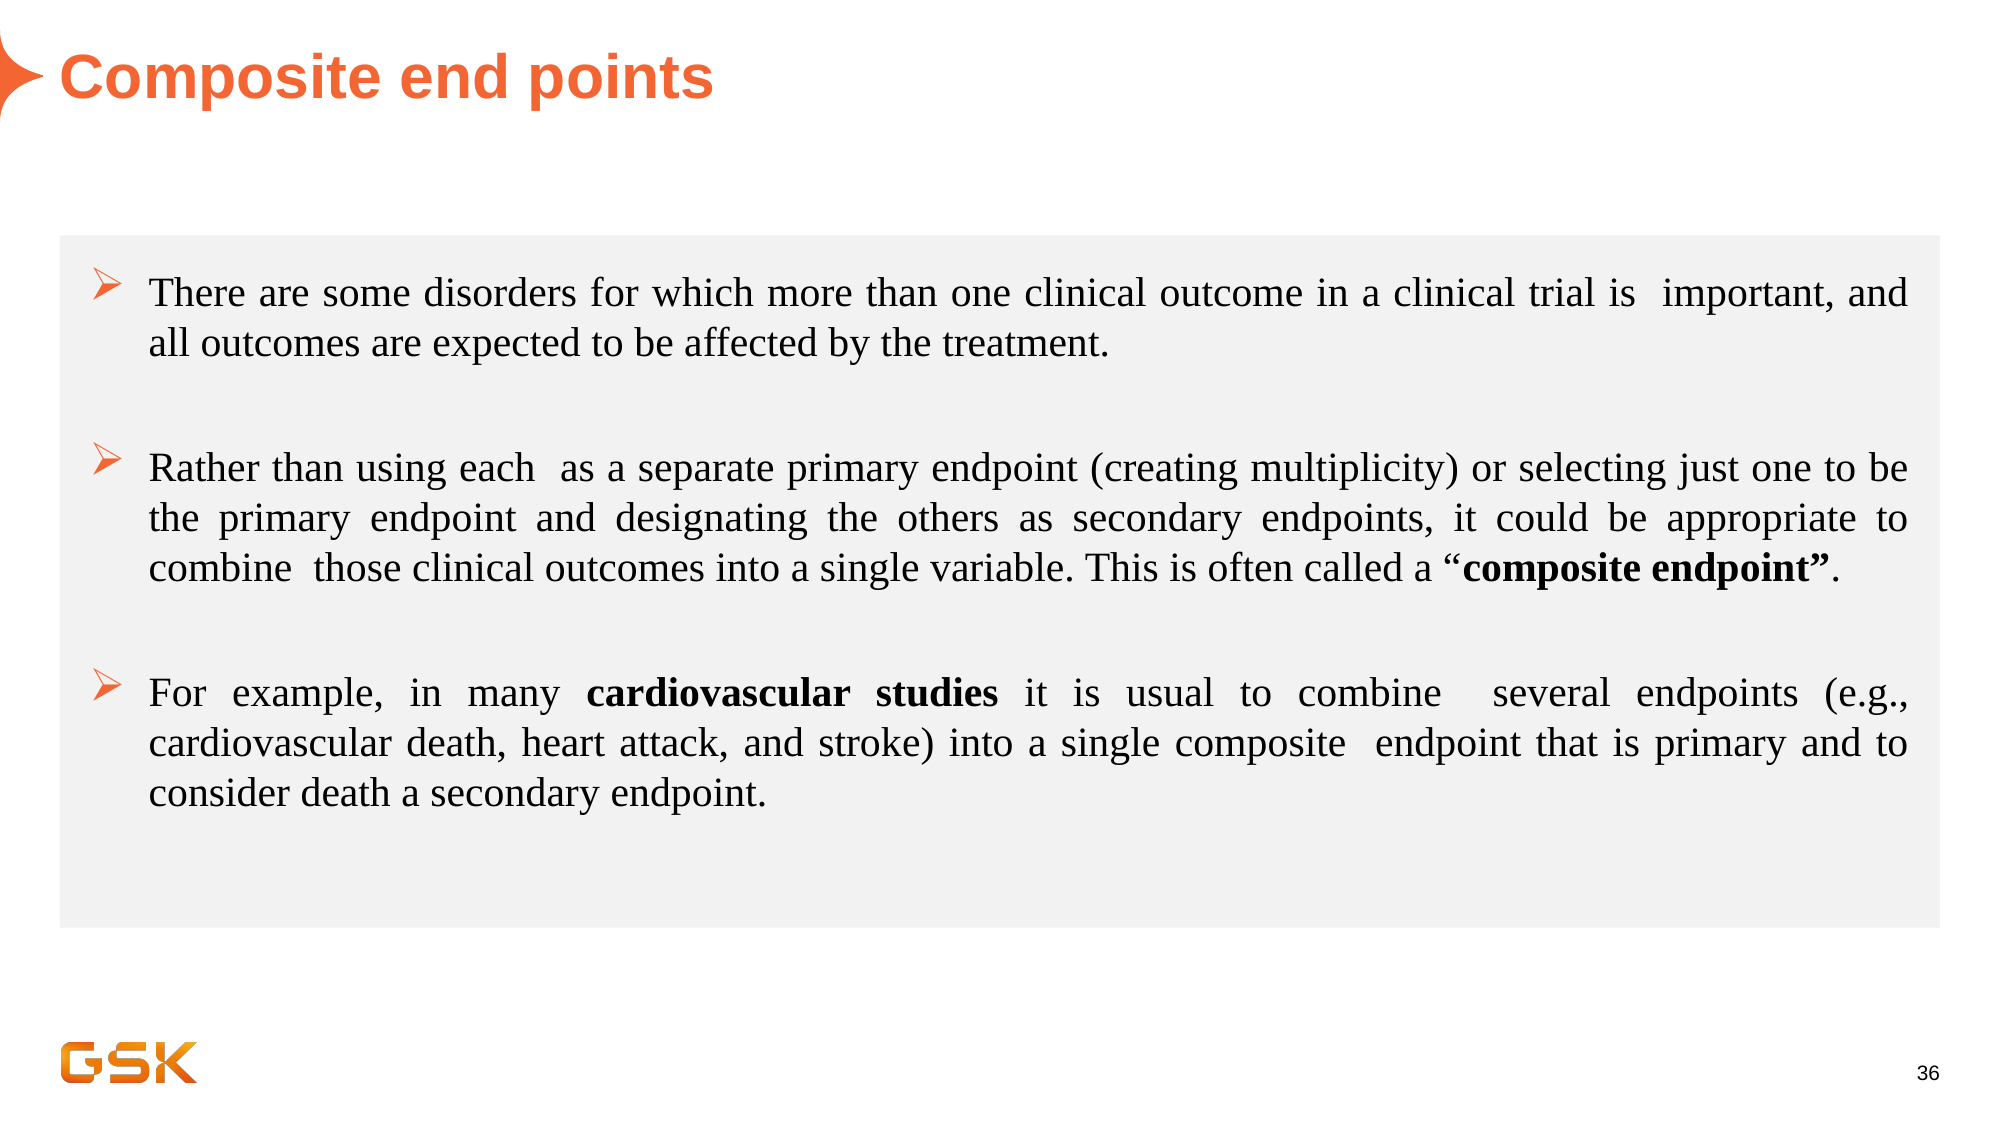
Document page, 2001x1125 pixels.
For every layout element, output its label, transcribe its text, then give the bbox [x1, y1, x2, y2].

slide_number 36 [1851, 1040, 1940, 1085]
title Composite end points [59, 39, 1940, 111]
list There are some disorders for which more than one clinical outcome in a clinical trial is important, and all outcomes are expected to be affected by the treatment. Rather than using each as a separate primary endpoint (creating multiplicity) or selecting just one to be the primary endpoint and designating the others as secondary endpoints, it could be appropriate to combine those clinical outcomes into a single variable. This is often called a “composite endpoint”. For example, in many cardiovascular studies it is usual to combine several endpoints (e.g., cardiovascular death, heart attack, and stroke) into a single composite endpoint that is primary and to consider death a secondary endpoint. [59, 235, 1940, 928]
picture [61, 1042, 197, 1083]
